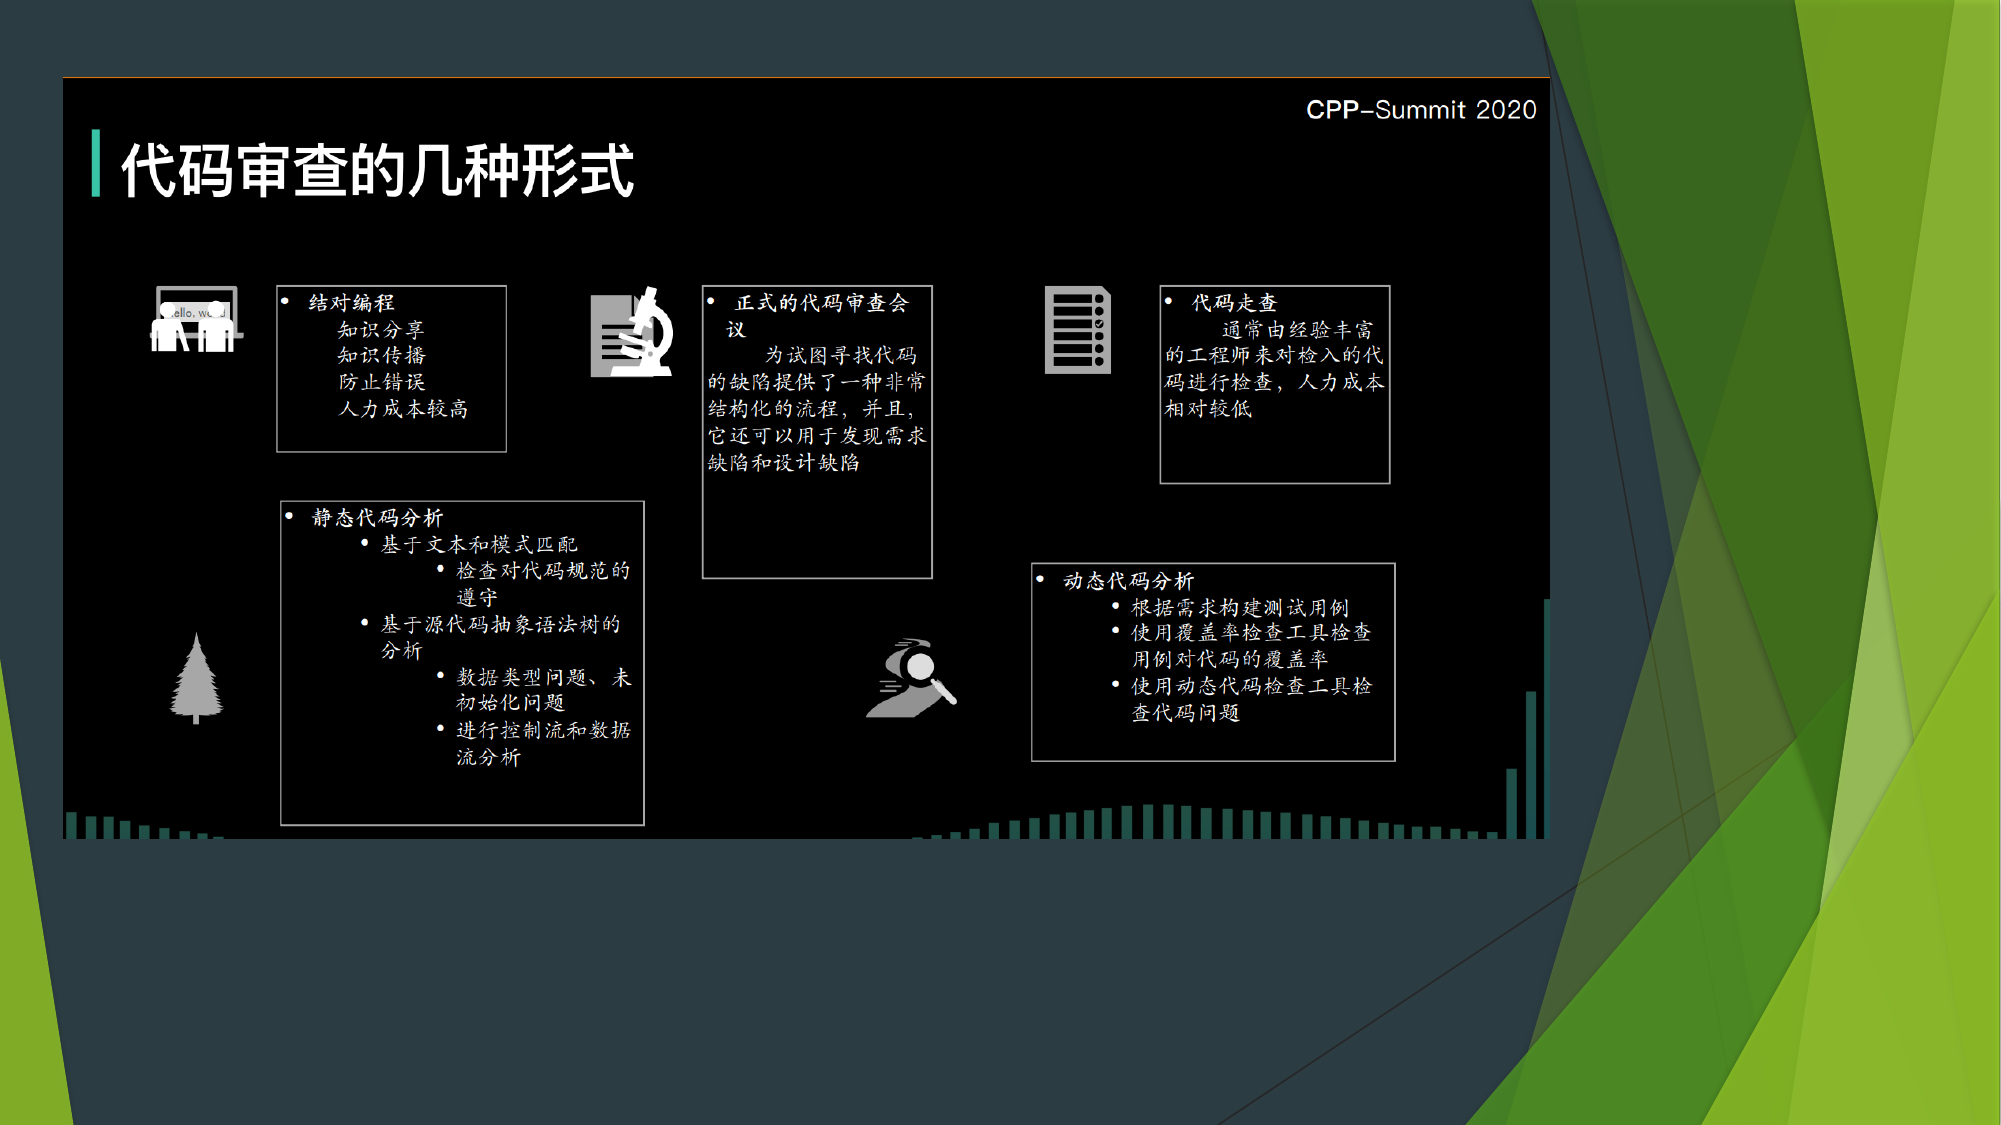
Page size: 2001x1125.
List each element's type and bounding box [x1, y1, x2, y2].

picture [63, 76, 1551, 840]
